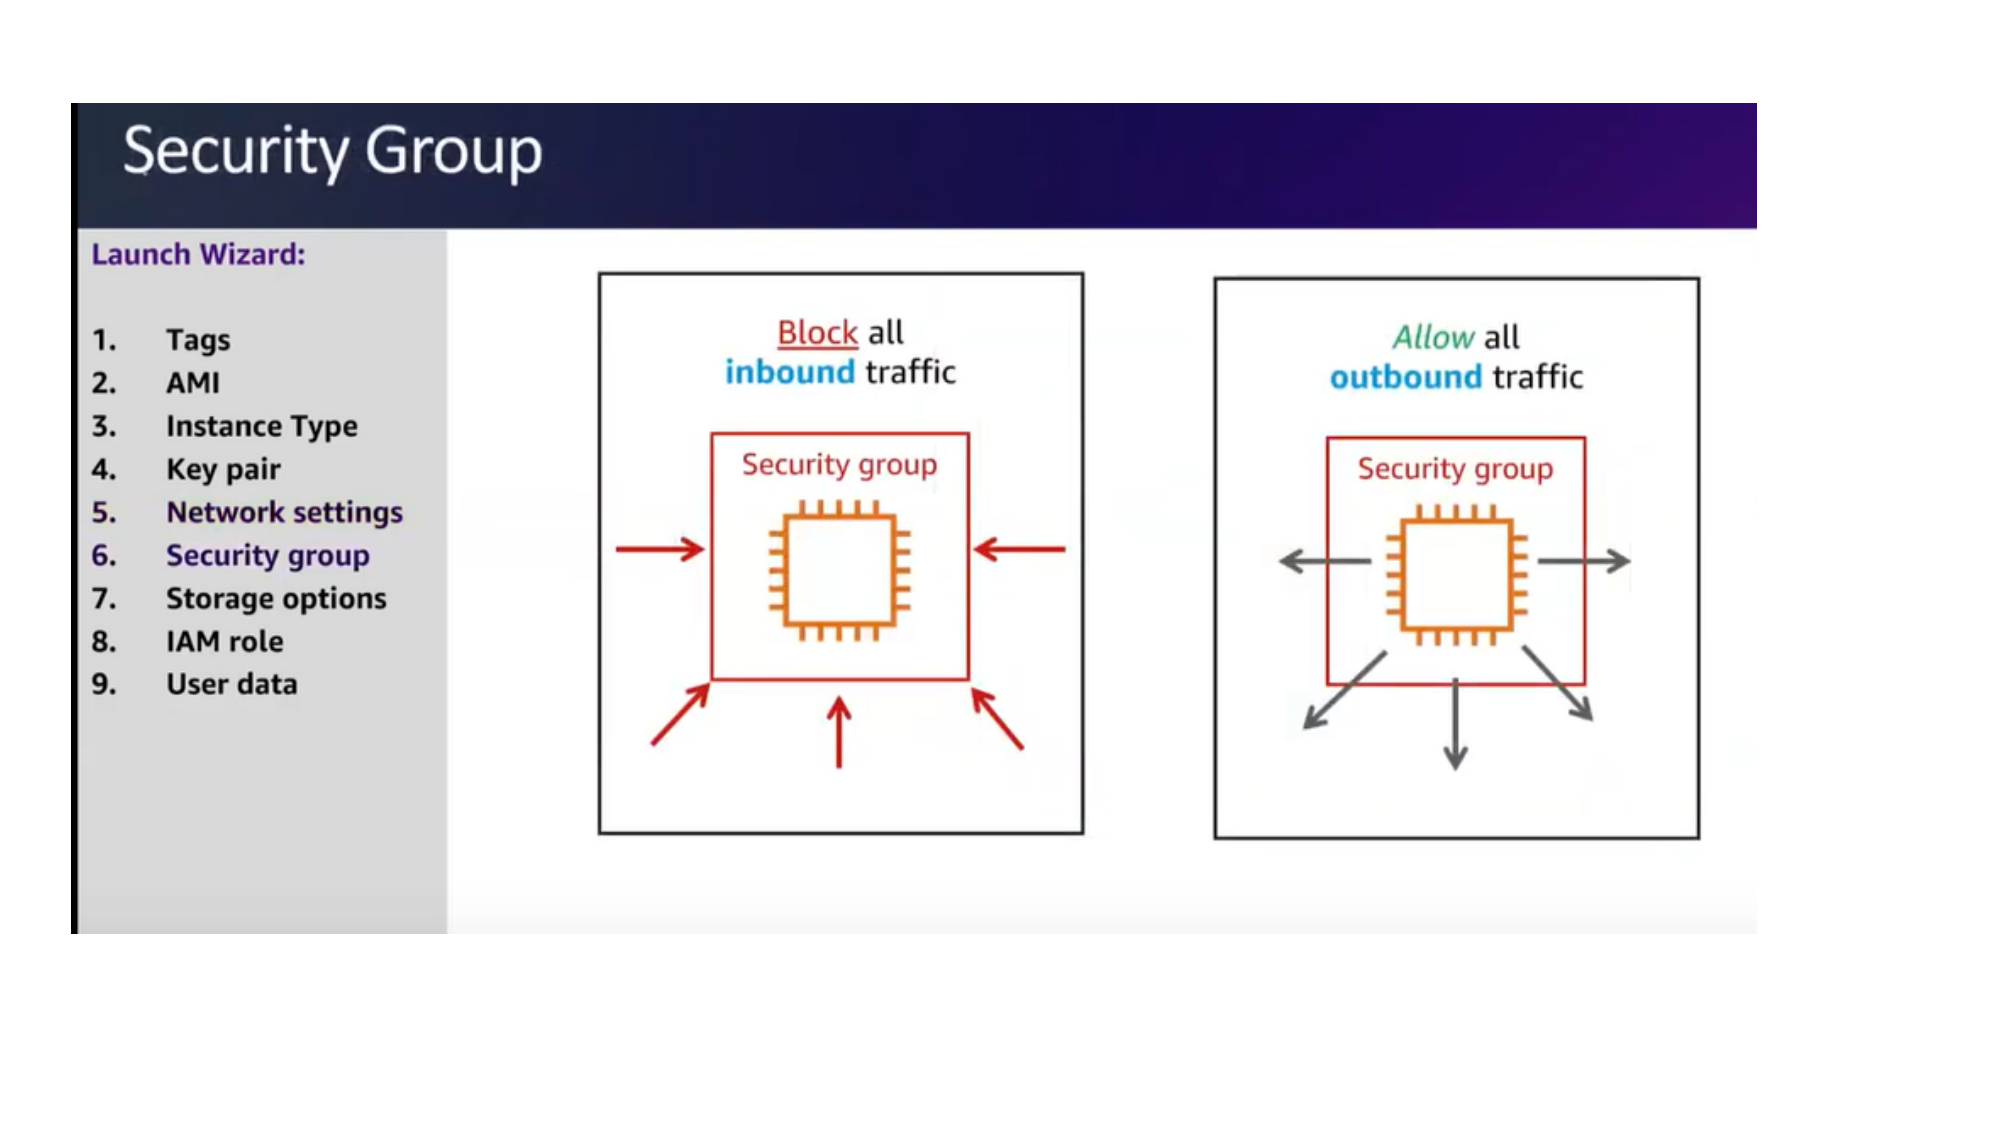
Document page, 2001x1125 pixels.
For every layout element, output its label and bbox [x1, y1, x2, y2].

picture [71, 103, 1757, 935]
